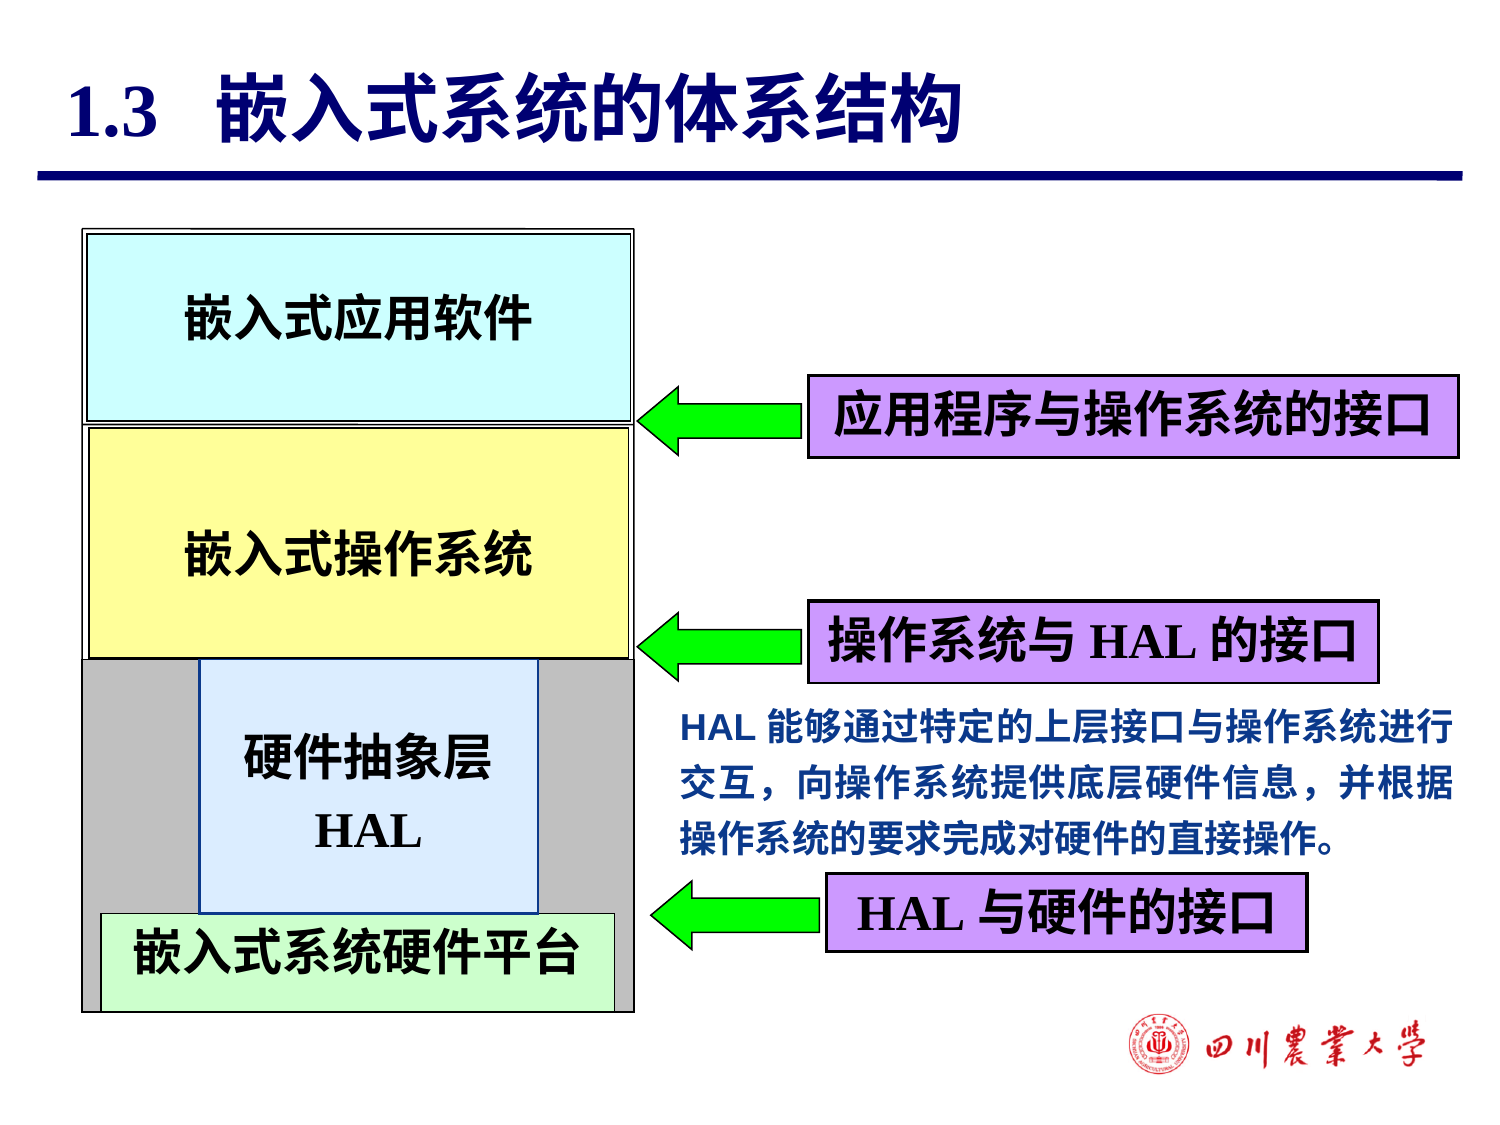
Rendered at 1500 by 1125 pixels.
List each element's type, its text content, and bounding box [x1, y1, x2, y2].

text_box 应用程序与操作系统的接口 [808, 375, 1459, 458]
text_box HAL能够通过特定的上层接口与操作系统进行交互，向操作系统提供底层硬件信息，并根据操作系统的要求完成对硬件的直接操作。 [665, 684, 1469, 861]
text_box [640, 386, 802, 456]
text_box [640, 612, 802, 681]
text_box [81, 228, 635, 1013]
title 1.3 嵌入式系统的体系结构 [50, 37, 1225, 175]
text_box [650, 873, 1308, 952]
picture [1127, 1011, 1427, 1076]
text_box 操作系统与HAL的接口 [808, 601, 1379, 684]
